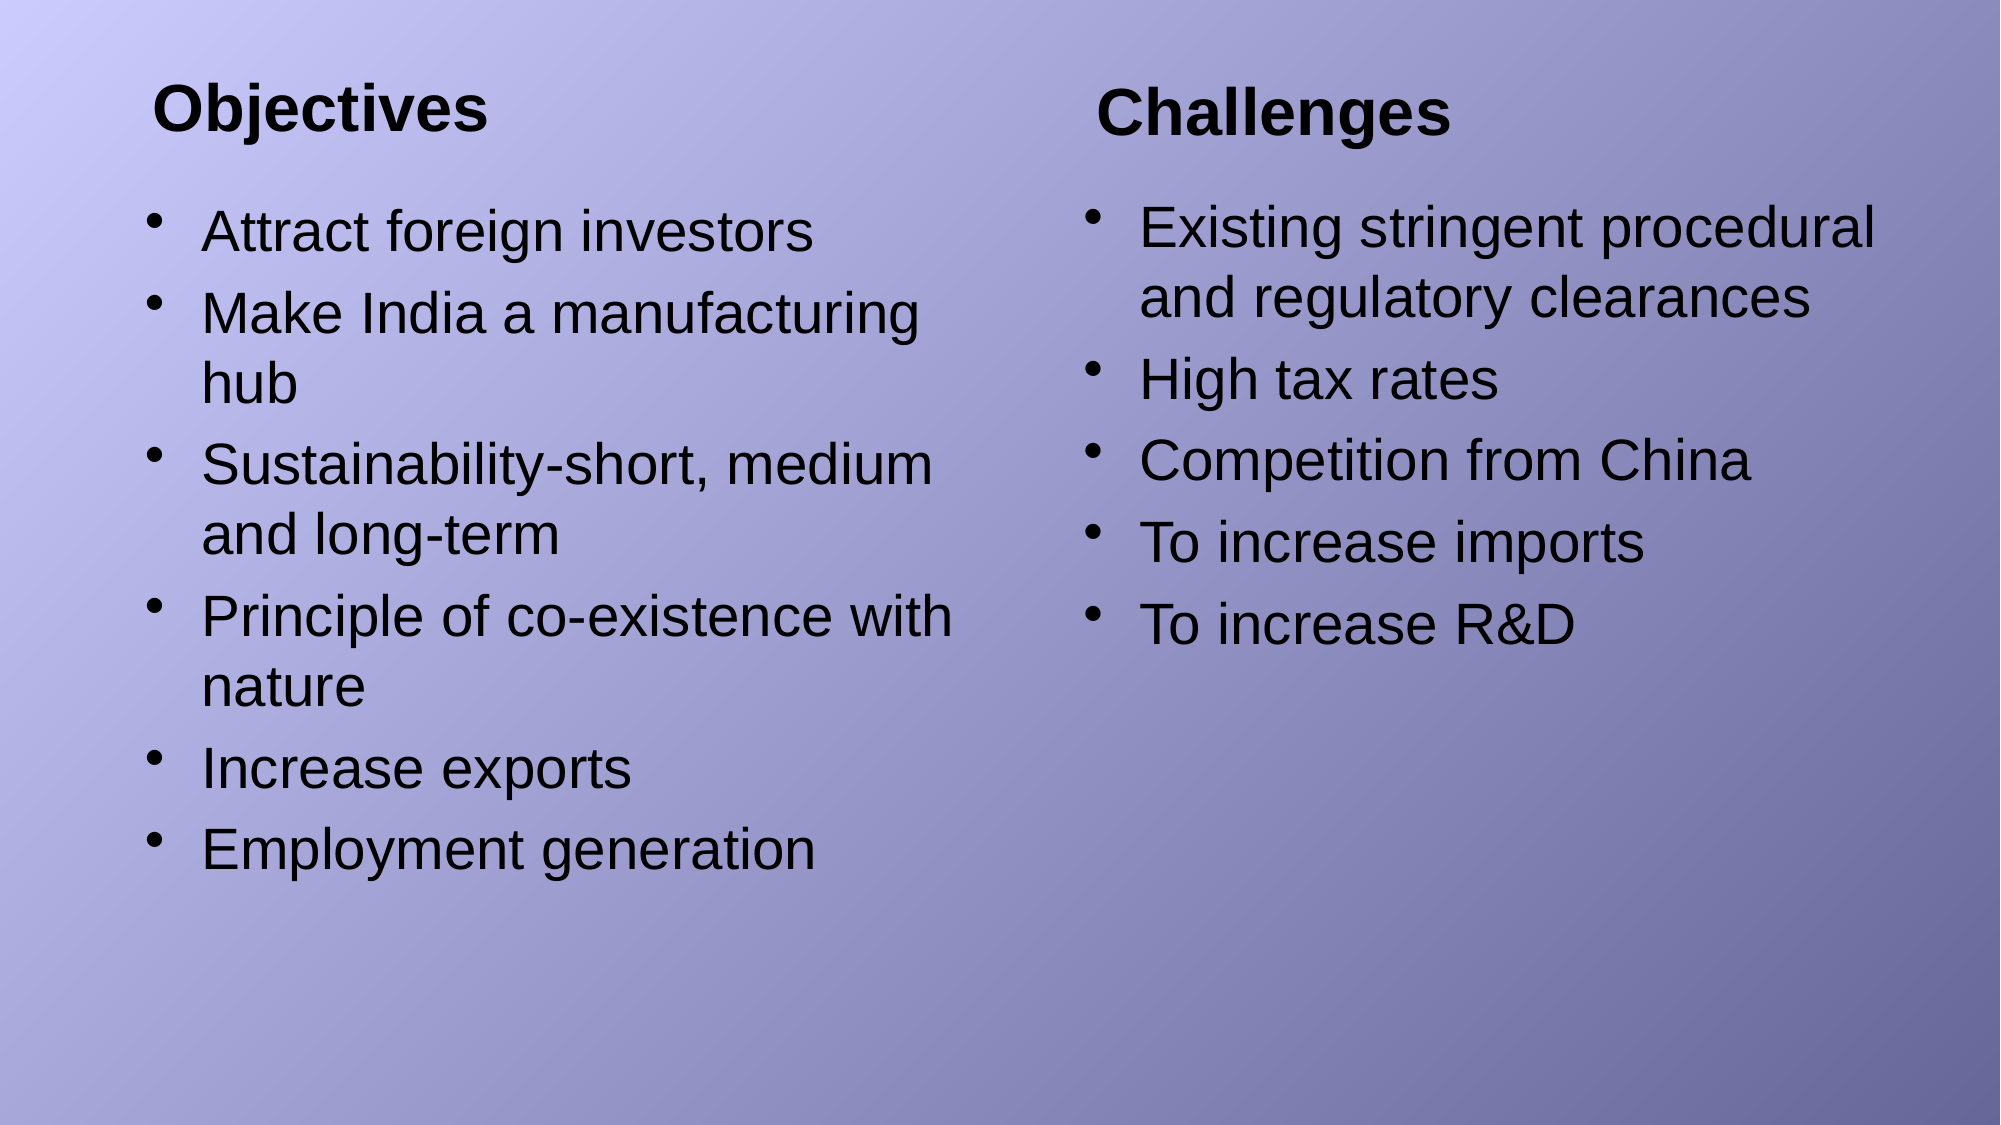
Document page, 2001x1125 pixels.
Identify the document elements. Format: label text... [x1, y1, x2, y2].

list Attract foreign investors Make India a manufacturing hub Sustainability-short, medium and long-term Principle of co-existence with nature Increase exports Employment generation [129, 185, 977, 1062]
list Objectives [137, 17, 984, 153]
list Existing stringent procedural and regulatory clearances High tax rates Competition from China To increase imports To increase R&D [1068, 181, 1919, 1018]
list Challenges [1081, 21, 1932, 157]
